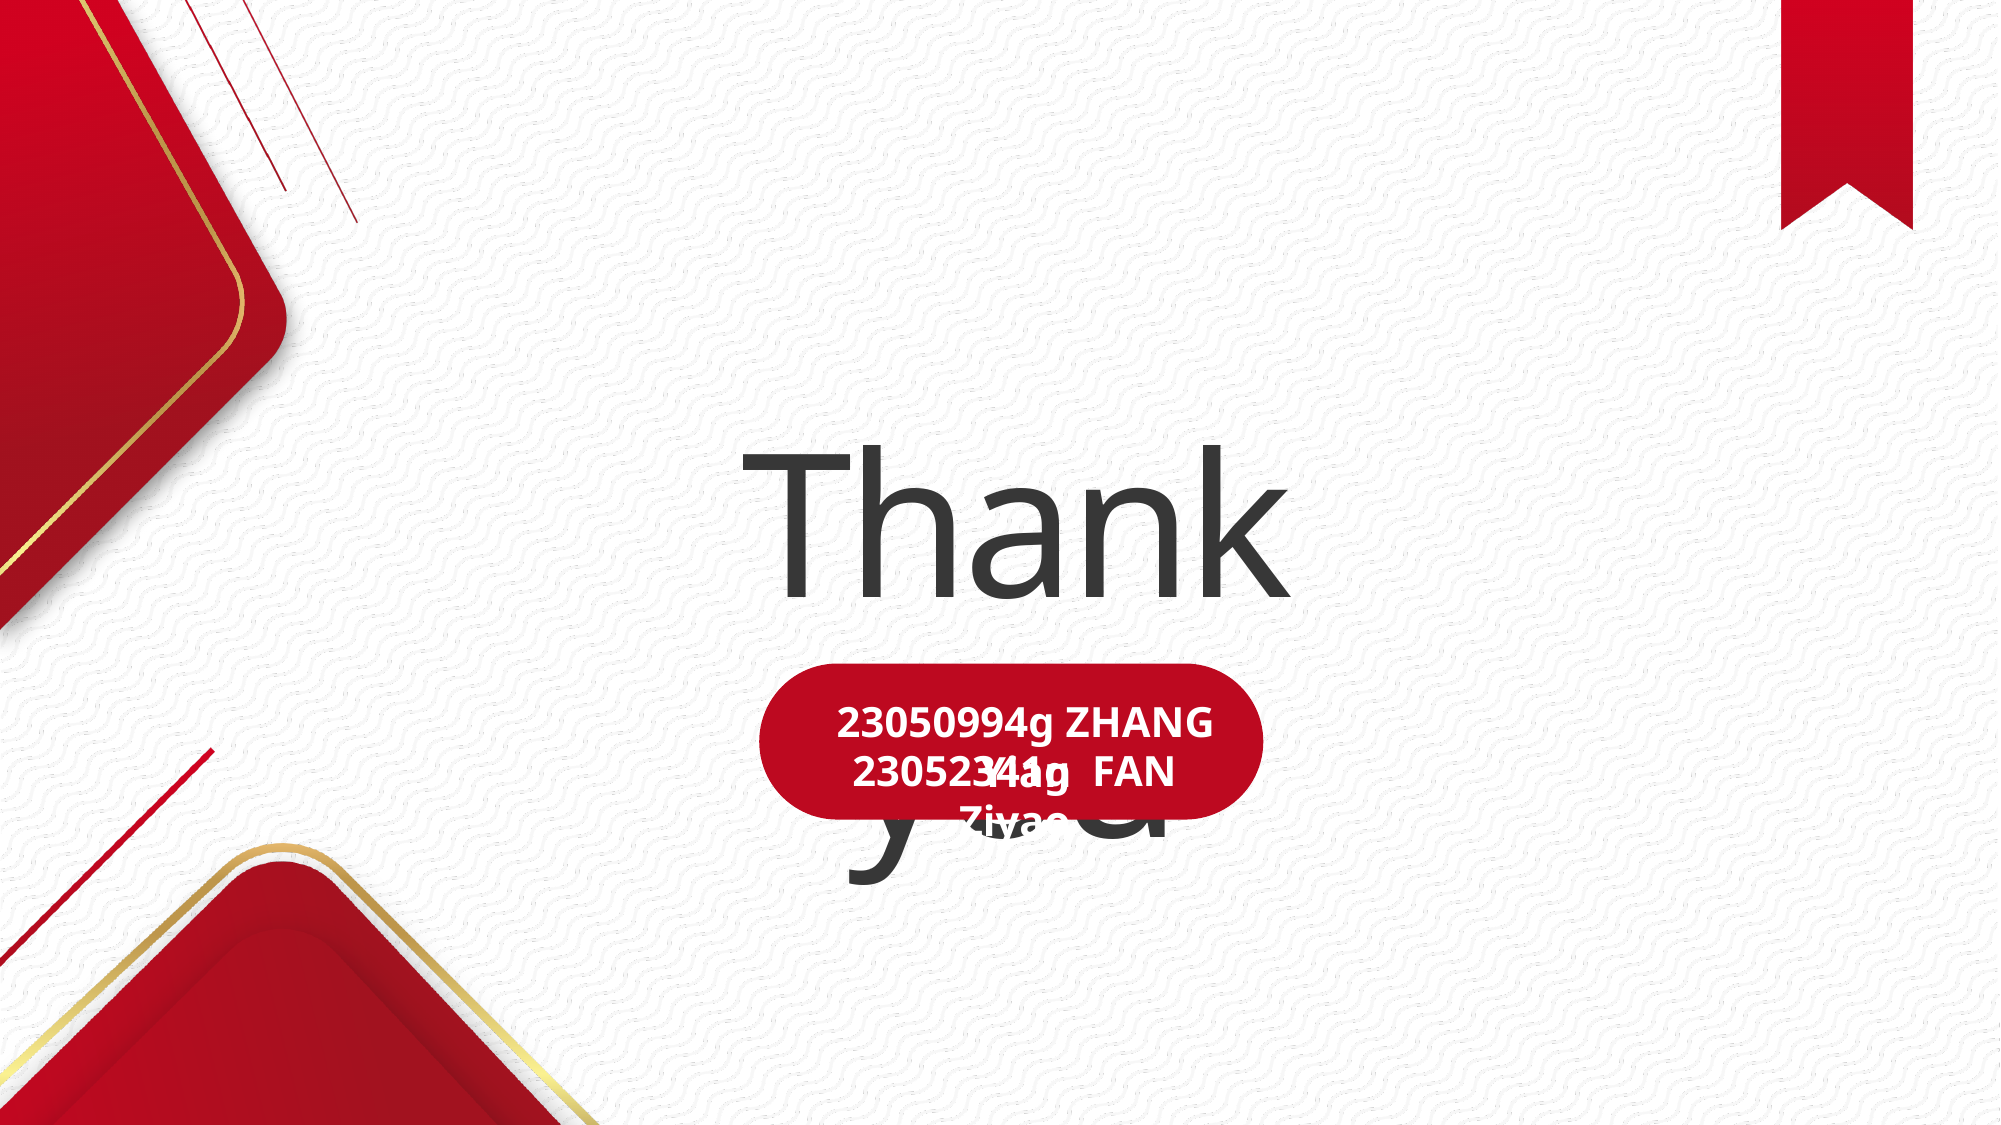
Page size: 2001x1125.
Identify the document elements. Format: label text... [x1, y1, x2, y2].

picture [0, 0, 2000, 1125]
text_box 23052341g FAN Ziyao [798, 737, 1231, 853]
text_box [758, 662, 1244, 811]
text_box Thank you [585, 389, 1445, 885]
text_box 23050994g ZHANG Yian [788, 688, 1264, 803]
